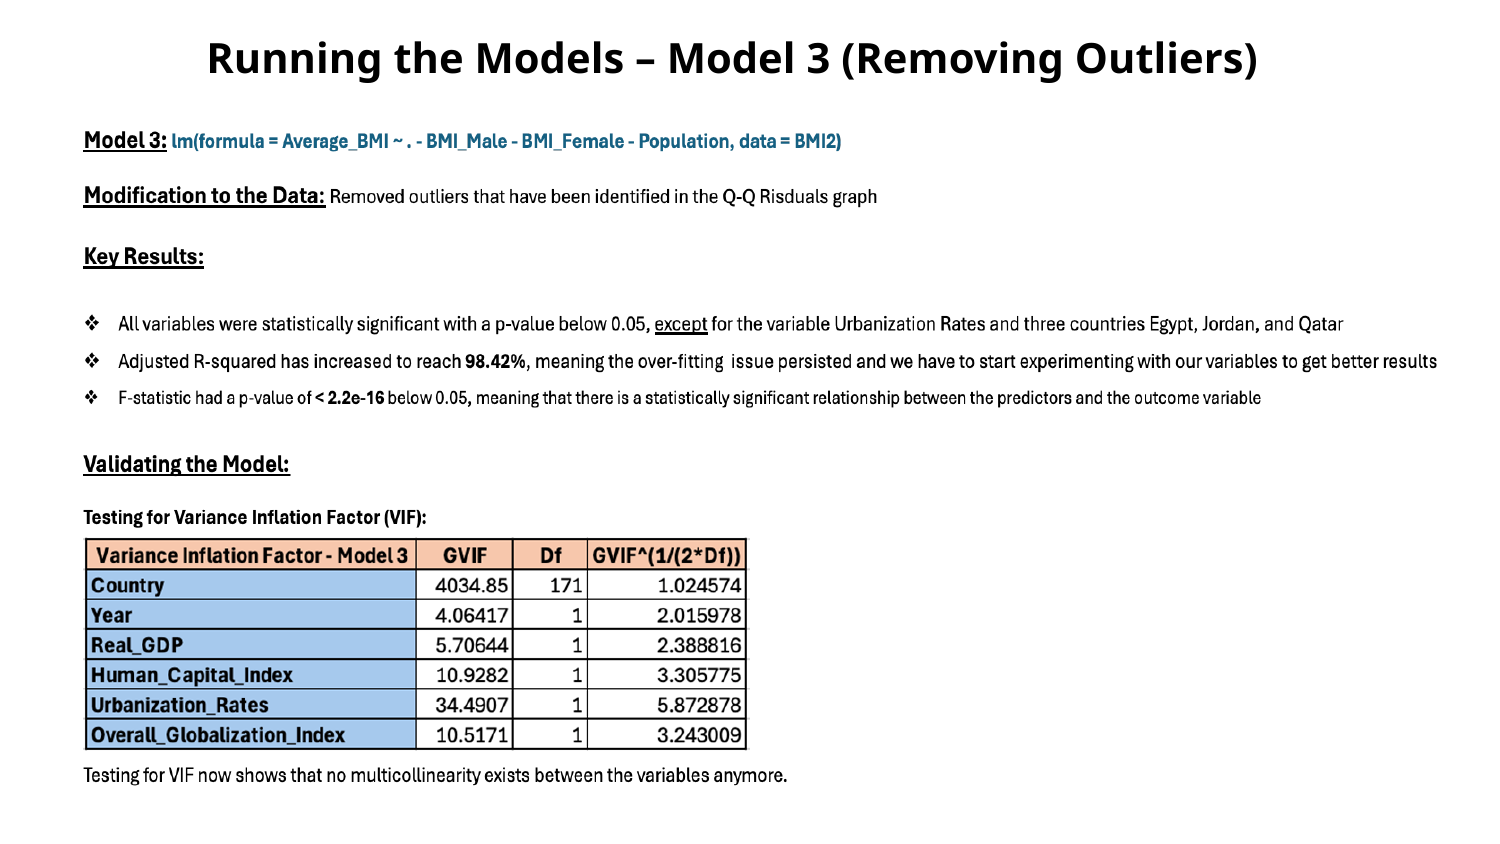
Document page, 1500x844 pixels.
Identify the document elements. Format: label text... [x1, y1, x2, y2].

text_box Running the Models – Model 3 (Removing Outliers) [38, 16, 1426, 97]
picture [69, 115, 1458, 827]
